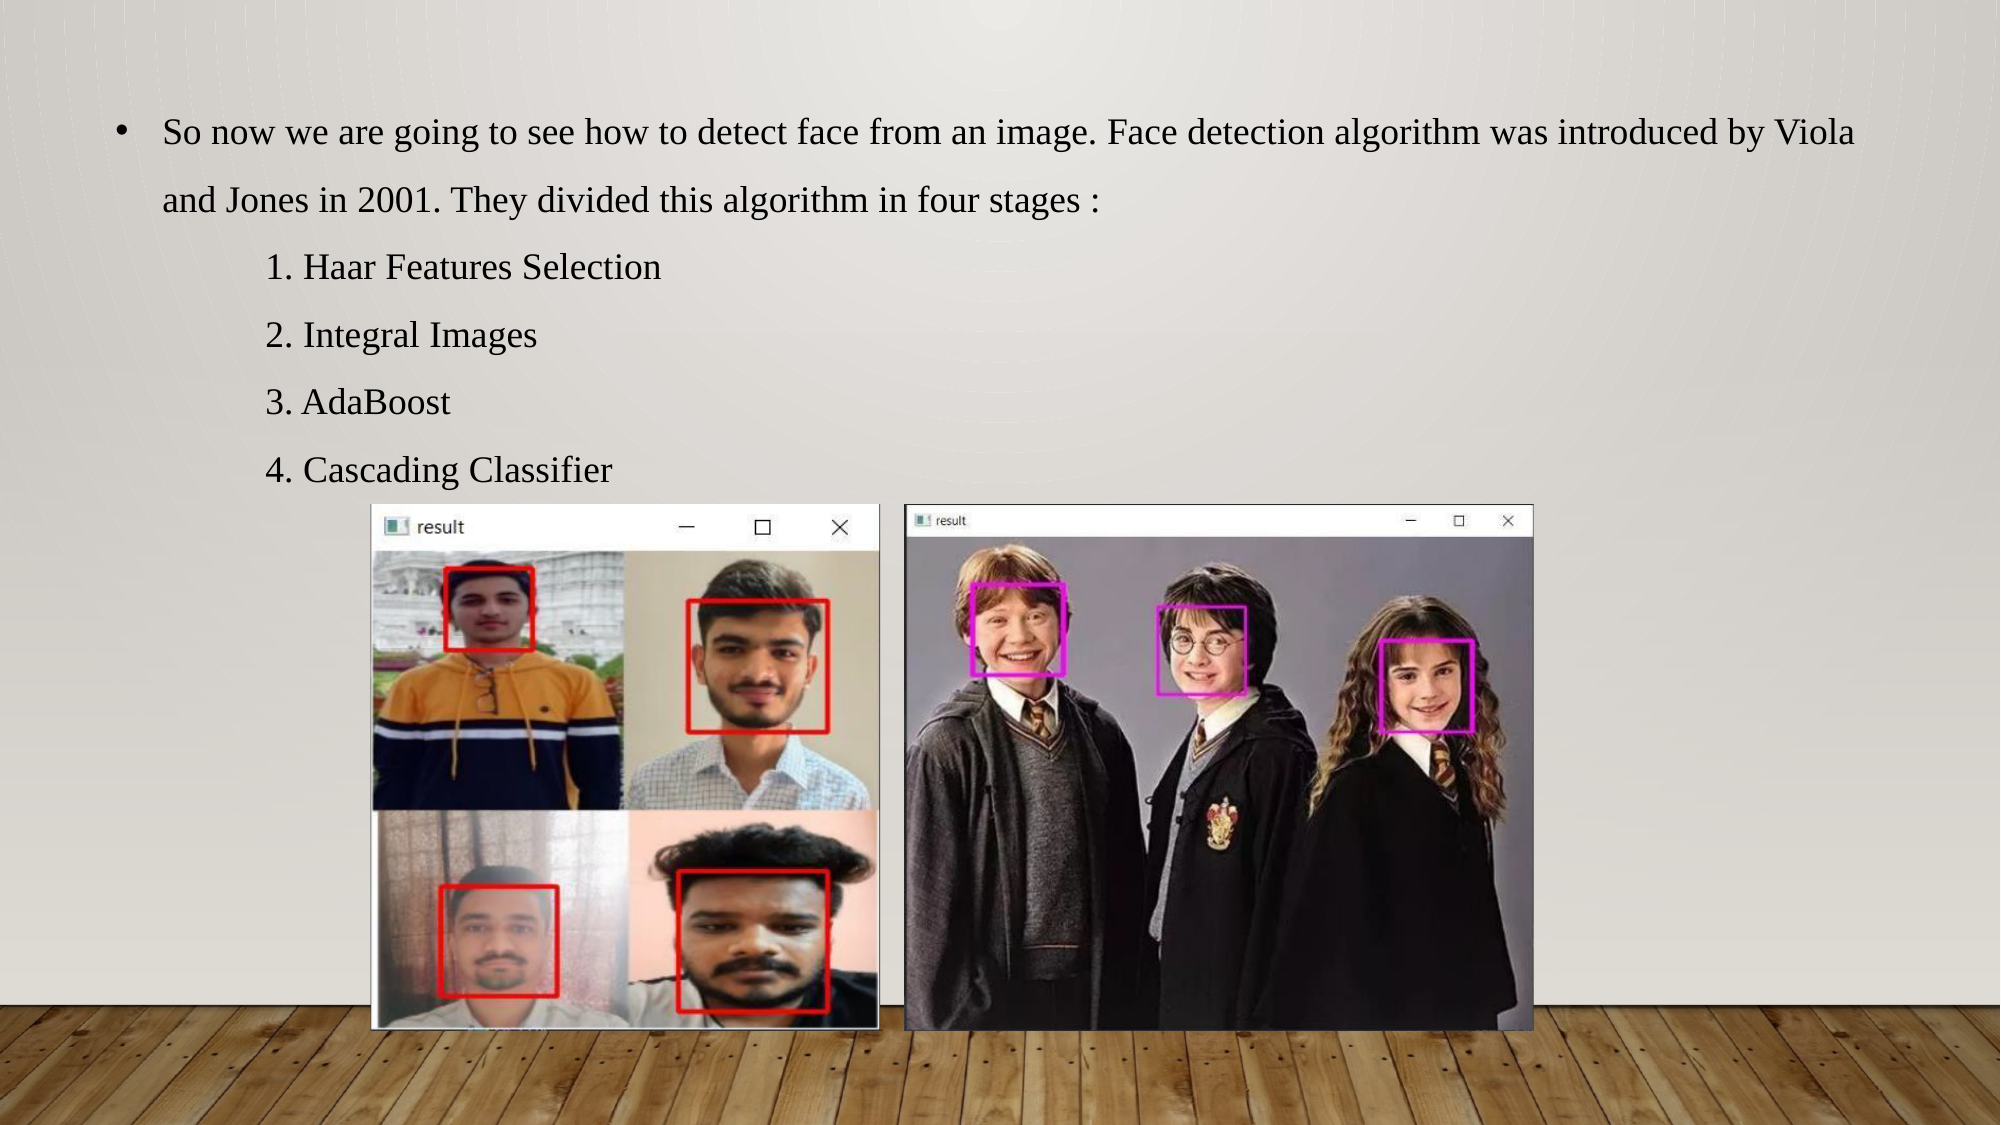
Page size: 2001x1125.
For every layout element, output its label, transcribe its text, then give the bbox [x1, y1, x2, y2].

picture [0, 504, 2000, 1125]
text_box So now we are going to see how to detect face from an image. Face detection algorithm was introduced by Viola and Jones in 2001. They divided this algorithm in four stages : 1. Haar Features Selection 2. Integral Images 3. AdaBoost 4. Cascading Classifier [100, 77, 1895, 498]
